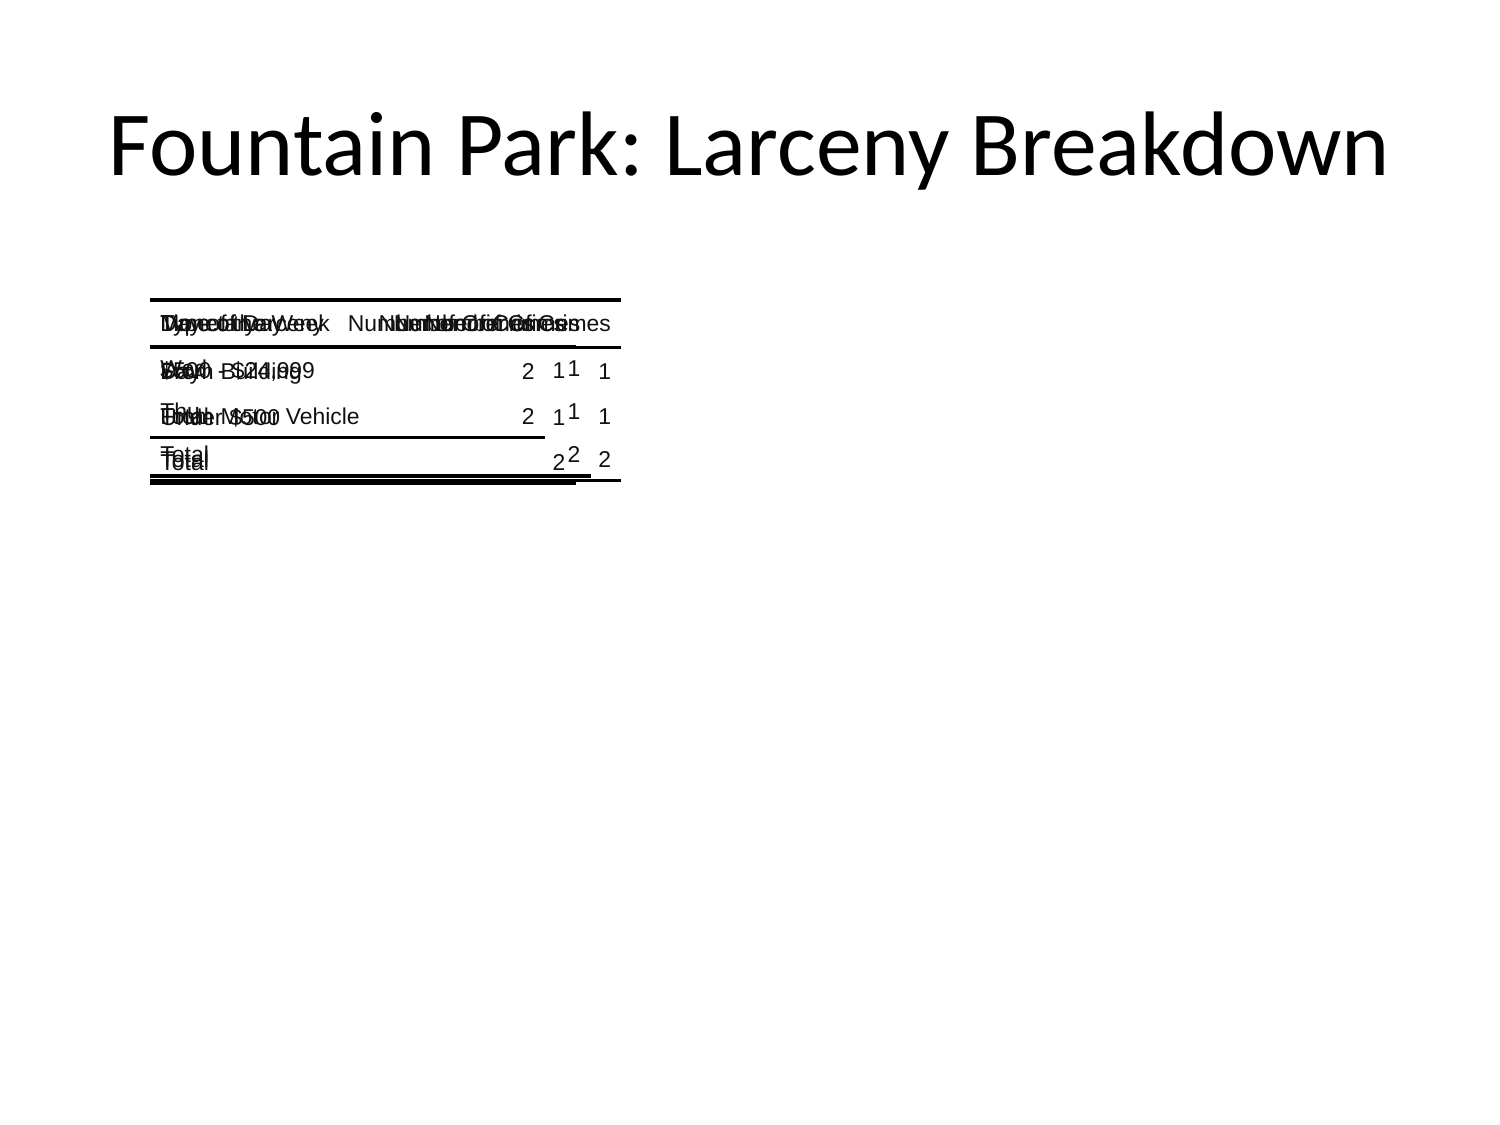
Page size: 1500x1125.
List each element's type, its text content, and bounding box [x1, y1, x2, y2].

title Fountain Park: Larceny Breakdown [75, 45, 1425, 233]
table_cell 1 [347, 349, 576, 395]
table_cell Under $500 [150, 395, 347, 441]
table_cell $500 - $24,999 [150, 349, 347, 395]
table_cell 1 [576, 349, 621, 395]
table_header Number of Crimes [347, 302, 576, 345]
table_header Number of Crimes [576, 302, 621, 346]
table_cell Total [150, 441, 347, 482]
table_header Monetary [150, 302, 347, 345]
table_cell 2 [347, 441, 576, 482]
table_cell 1 [347, 395, 576, 441]
table_cell 2 [576, 438, 621, 479]
table_cell 1 [576, 395, 621, 438]
